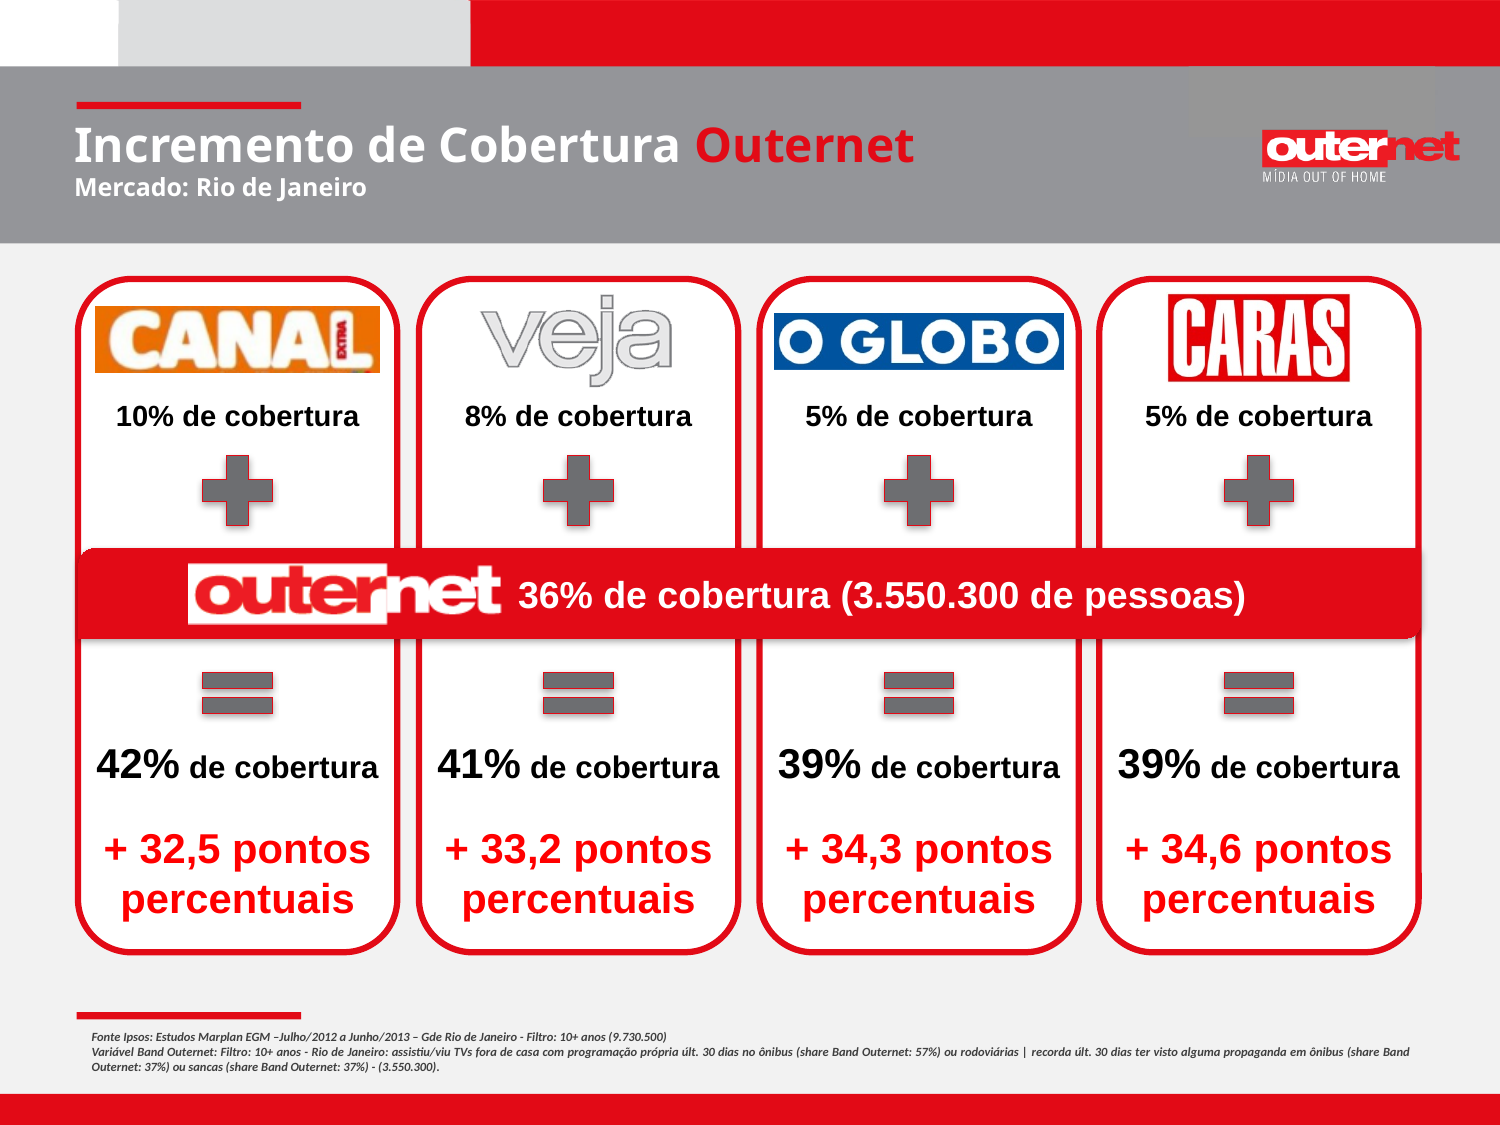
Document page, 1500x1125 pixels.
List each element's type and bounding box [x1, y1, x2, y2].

text_box [59, 101, 1436, 211]
text_box [76, 278, 1424, 1083]
picture [0, 67, 1500, 243]
